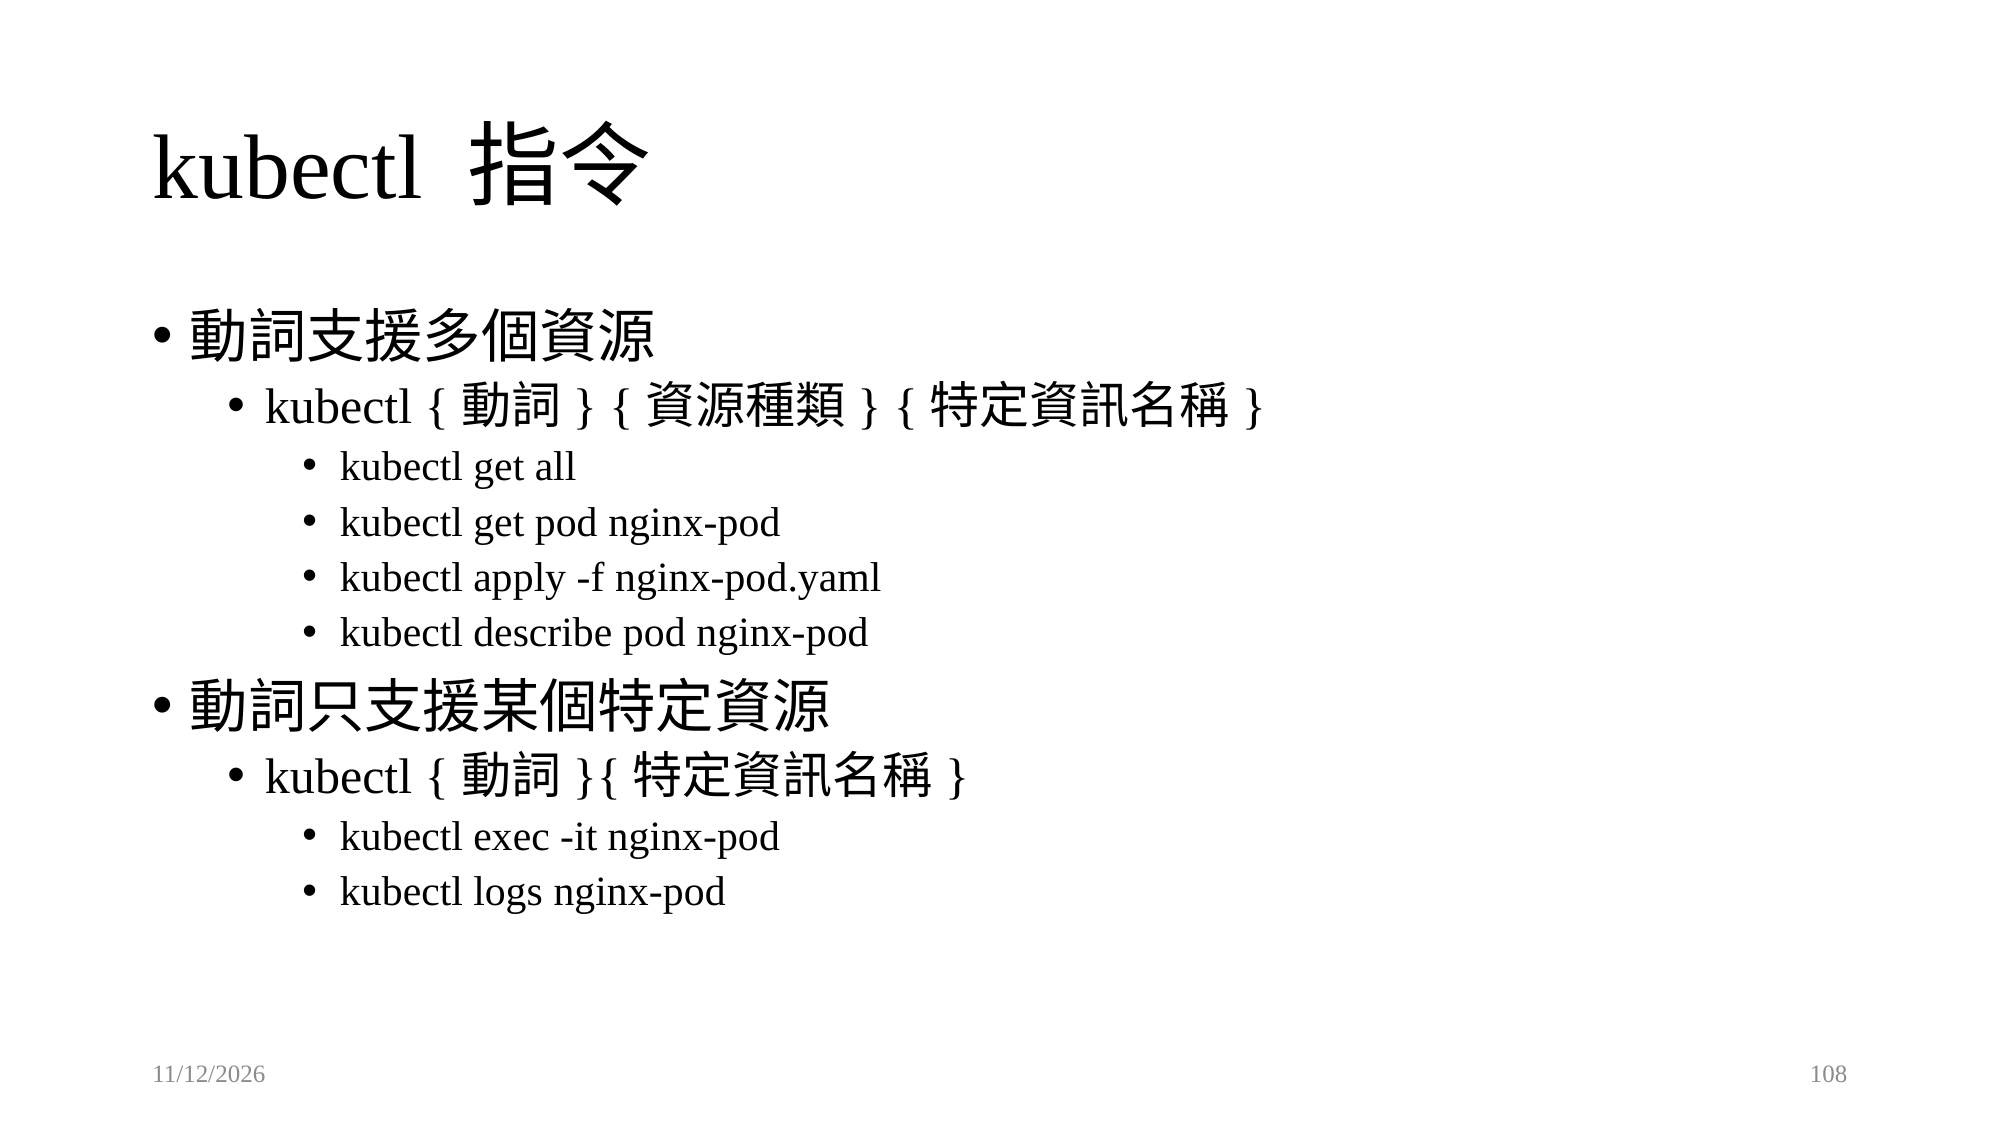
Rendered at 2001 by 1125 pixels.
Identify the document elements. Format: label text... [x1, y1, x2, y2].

slide_number 108 [1412, 1042, 1863, 1103]
list 動詞支援多個資源 kubectl {動詞} {資源種類} {特定資訊名稱} kubectl get all kubectl get pod nginx-pod kubectl apply -f nginx-pod.yaml kubectl describe pod nginx-pod 動詞只支援某個特定資源 kubectl {動詞}{特定資訊名稱} kubectl exec -it nginx-pod kubectl logs nginx-pod [137, 299, 1863, 1014]
title kubectl 指令 [137, 59, 1863, 278]
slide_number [137, 1042, 588, 1103]
